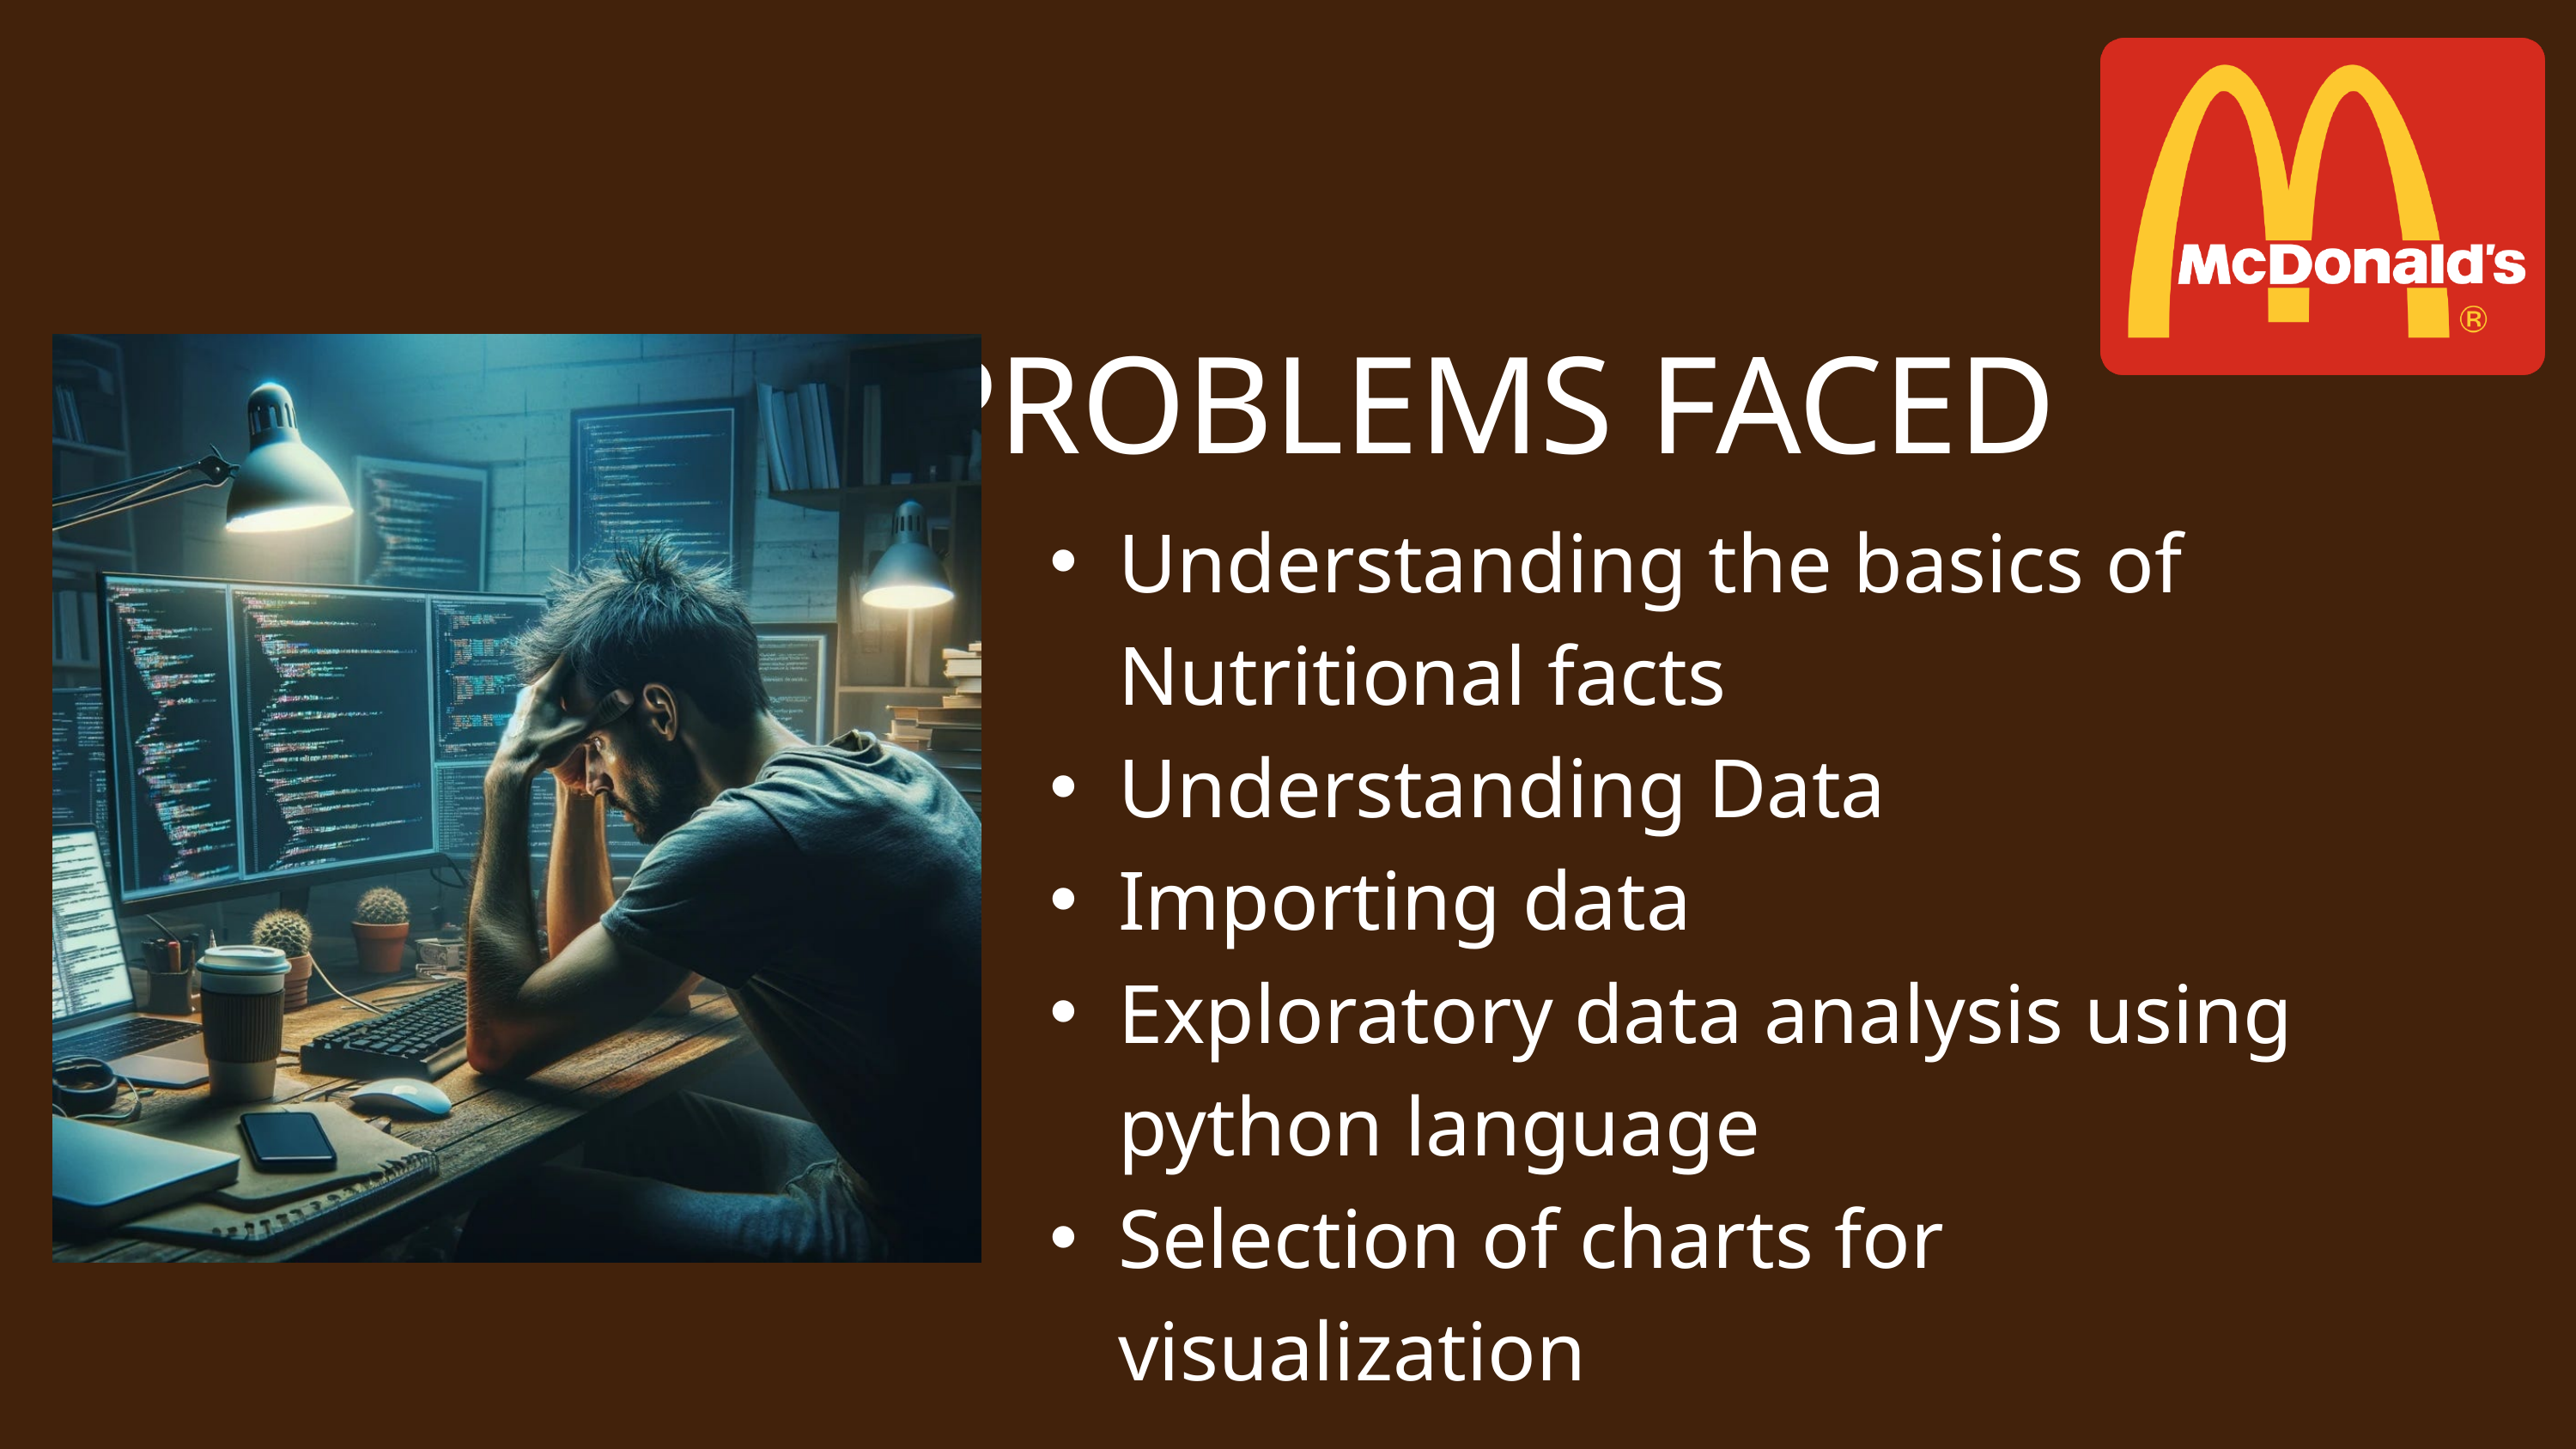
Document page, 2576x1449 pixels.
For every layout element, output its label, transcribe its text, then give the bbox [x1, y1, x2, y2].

picture [52, 334, 982, 1263]
text_box Understanding the basics of Nutritional facts Understanding Data Importing data Exploratory data analysis using python language Selection of charts for visualization [981, 495, 2434, 1397]
text_box PROBLEMS FACED [908, 324, 2101, 482]
picture [2100, 38, 2545, 375]
